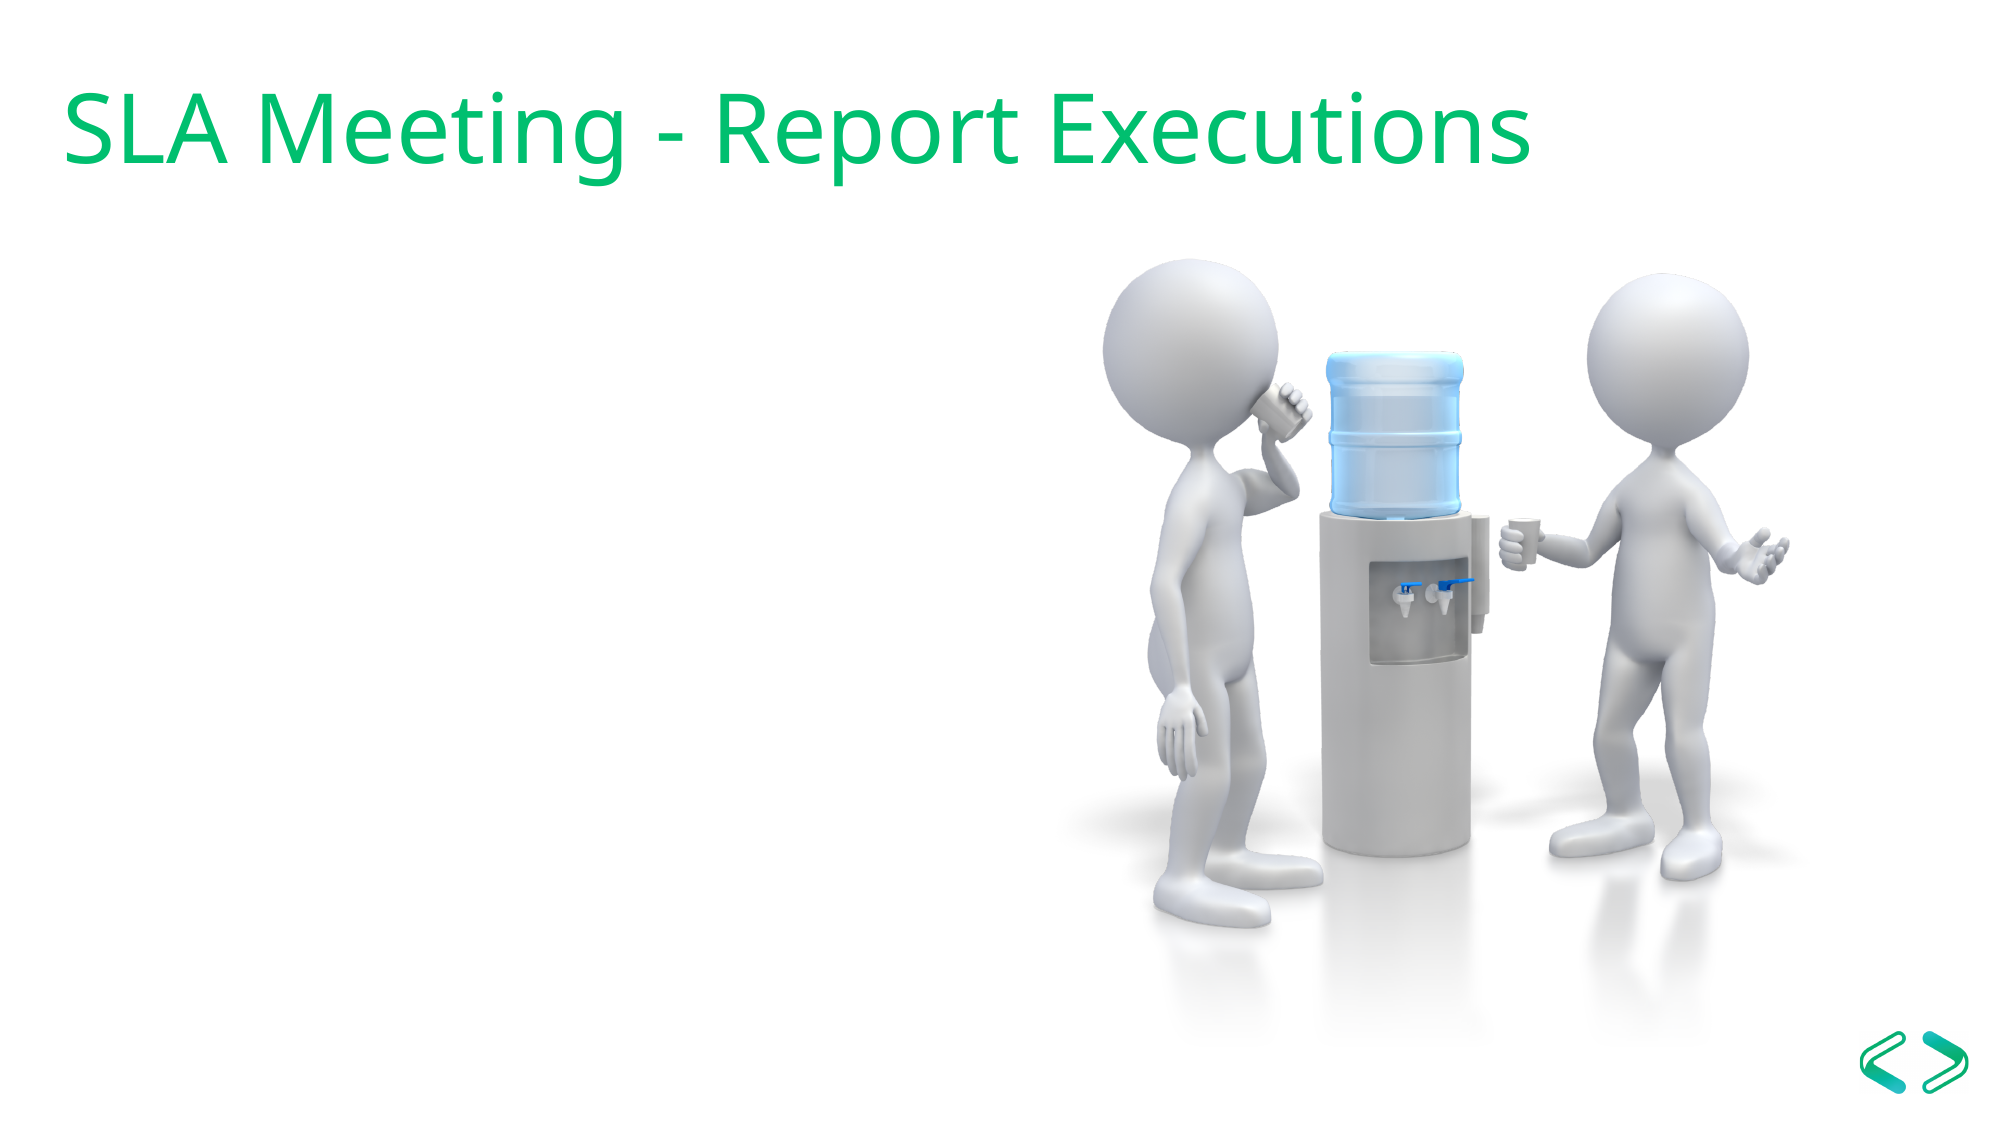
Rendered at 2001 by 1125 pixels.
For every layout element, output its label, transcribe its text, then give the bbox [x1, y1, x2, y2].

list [1024, 234, 1857, 1048]
title SLA Meeting - Report Executions [62, 62, 1938, 188]
